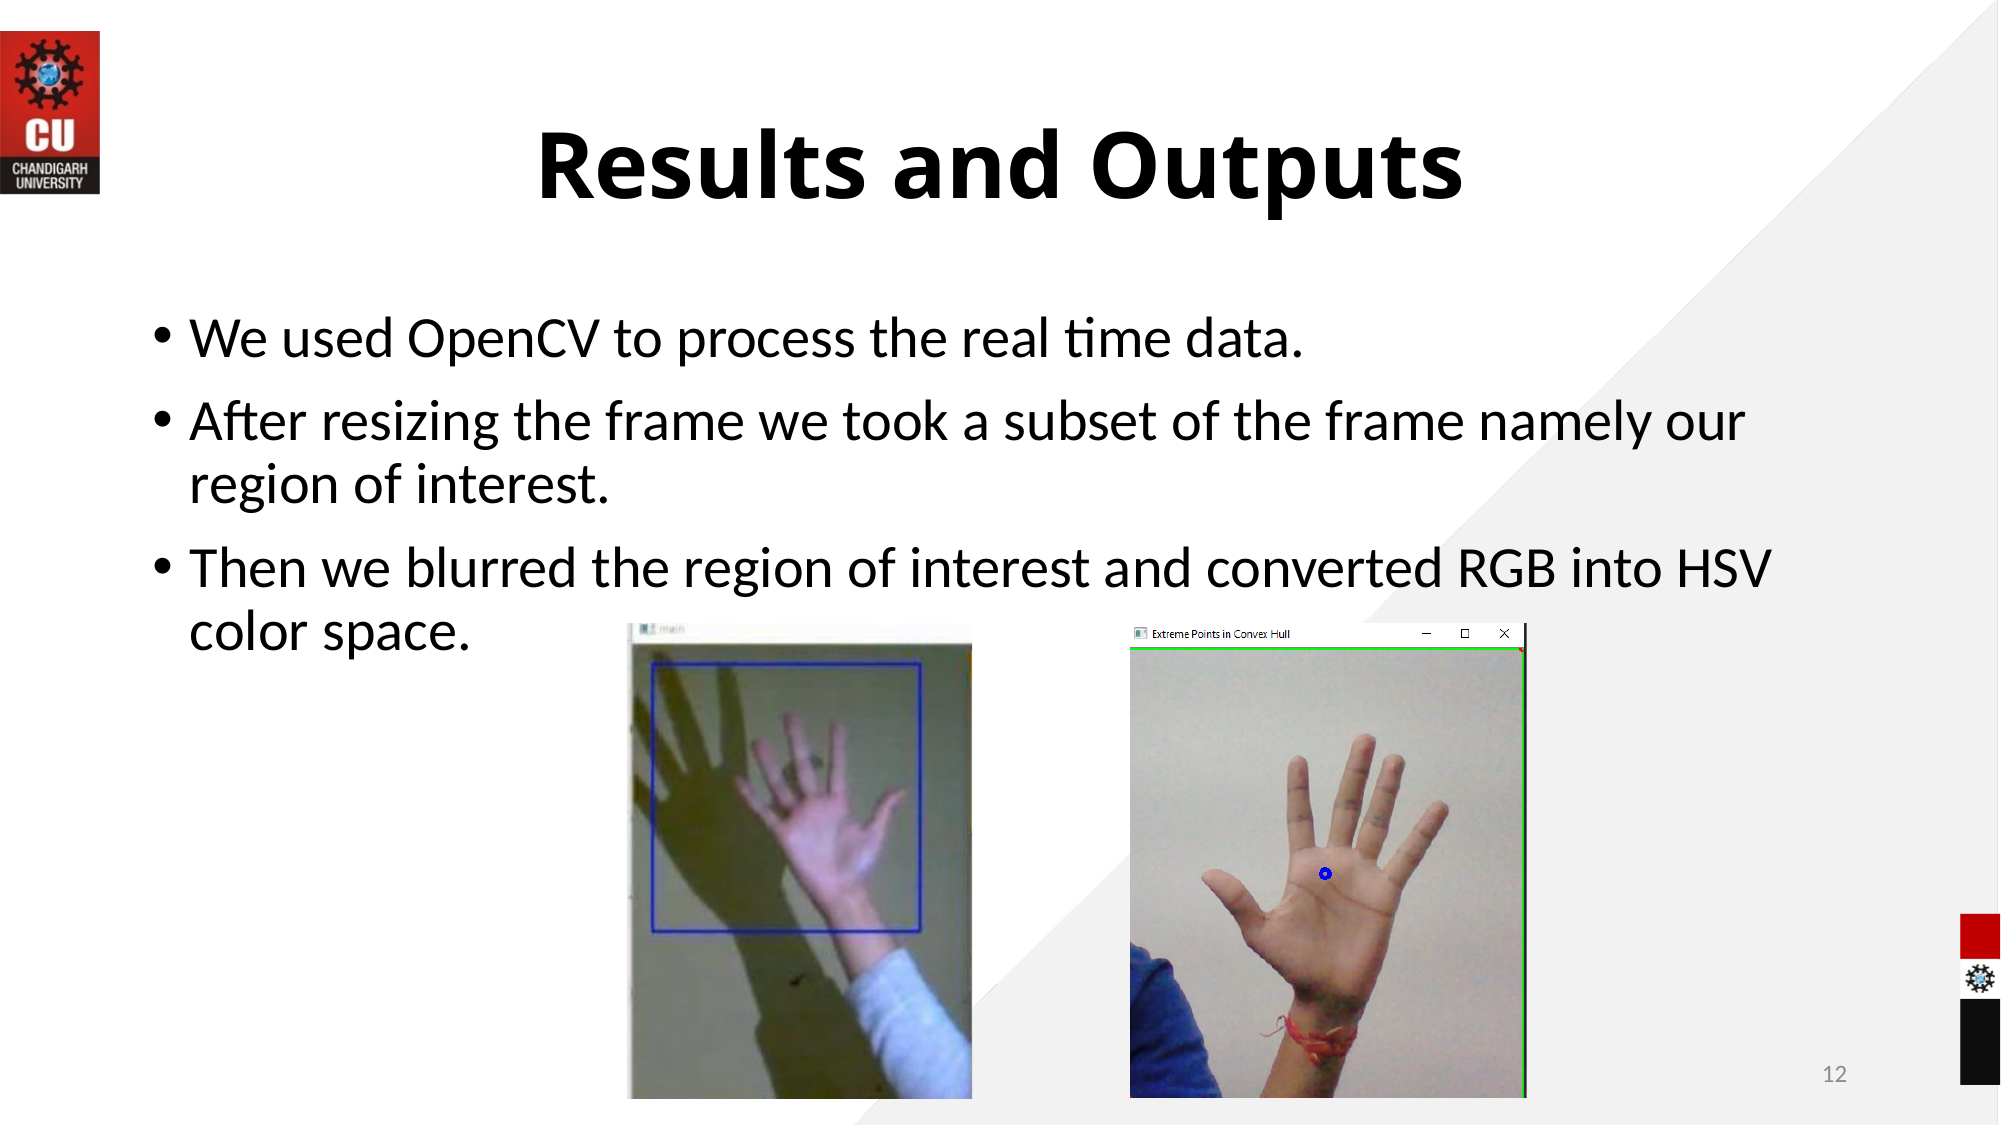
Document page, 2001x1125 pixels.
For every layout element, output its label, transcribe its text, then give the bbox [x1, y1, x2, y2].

picture [0, 0, 2001, 1125]
slide_number 12 [1412, 1042, 1863, 1103]
list We used OpenCV to process the real time data. After resizing the frame we took a subset of the frame namely our region of interest. Then we blurred the region of interest and converted RGB into HSV color space. [137, 299, 1863, 1014]
title Results and Outputs [137, 59, 1863, 278]
